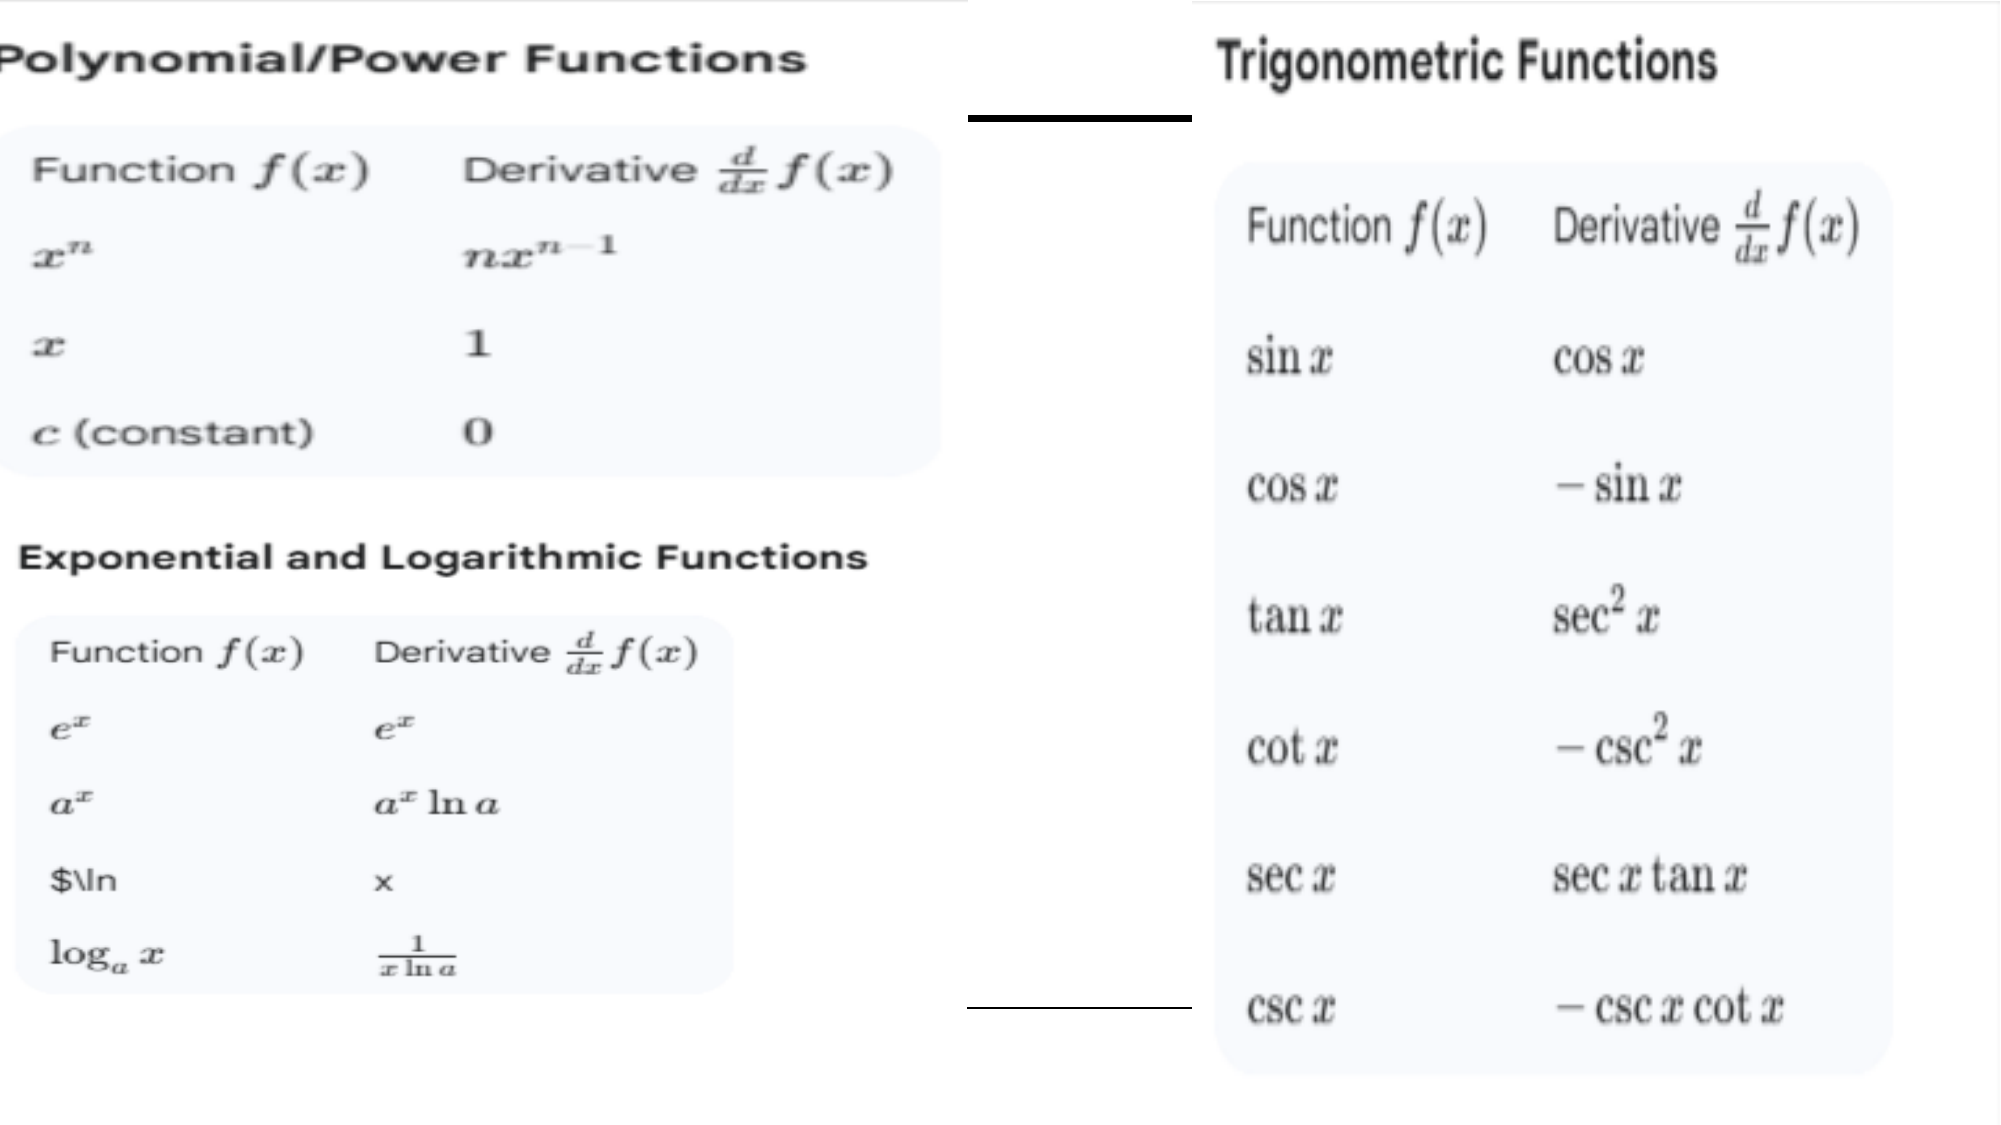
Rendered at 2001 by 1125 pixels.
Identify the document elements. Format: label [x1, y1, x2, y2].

picture [0, 0, 968, 514]
picture [1192, 1, 2000, 1125]
picture [0, 515, 967, 1027]
